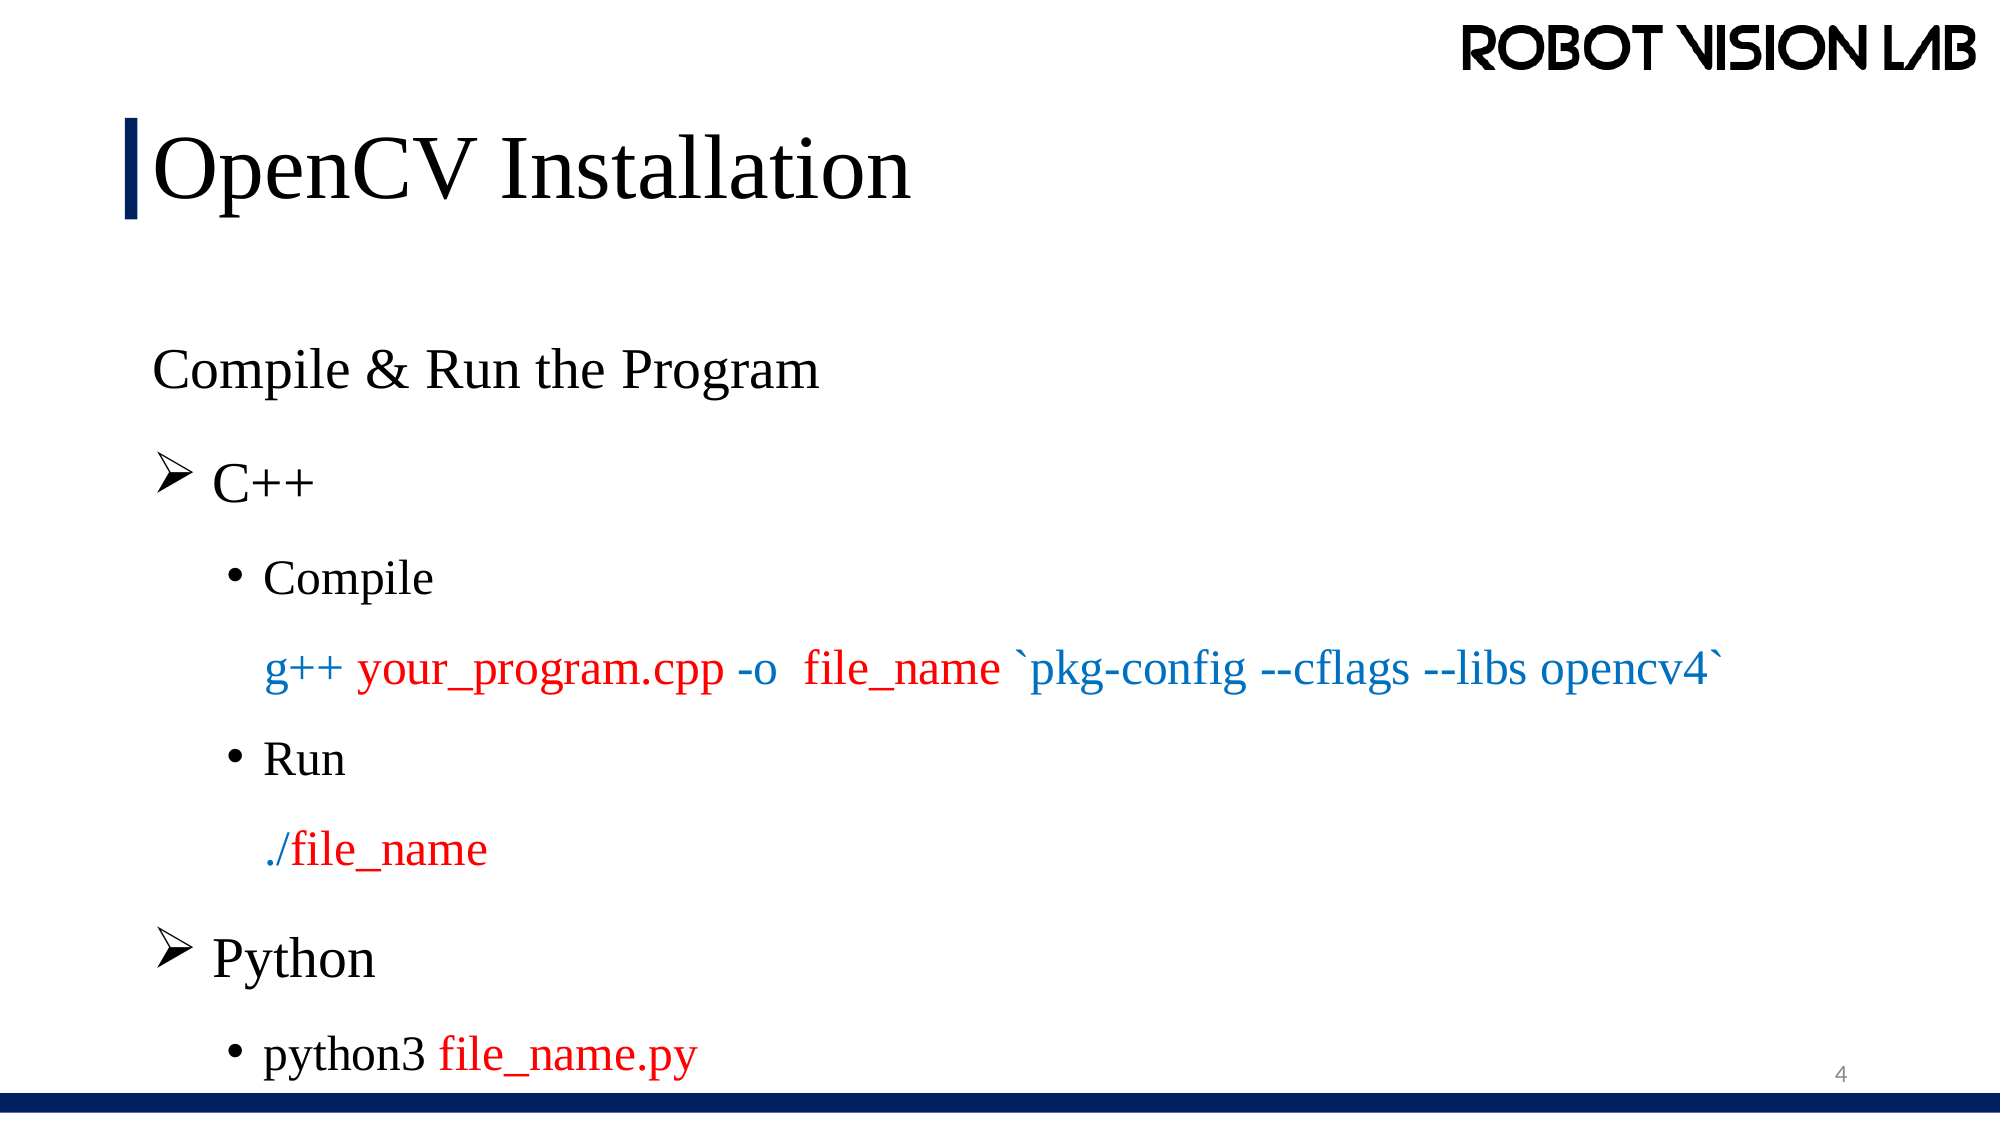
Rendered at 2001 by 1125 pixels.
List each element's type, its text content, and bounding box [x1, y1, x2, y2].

list Compile & Run the Program C++ Compile g++ your_program.cpp -o file_name `pkg-config --cflags --libs opencv4` Run ./file_name Python python3 file_name.py [137, 299, 1863, 1093]
picture [1374, 0, 2001, 133]
title OpenCV Installation [137, 59, 1863, 278]
slide_number 4 [1412, 1042, 1863, 1103]
